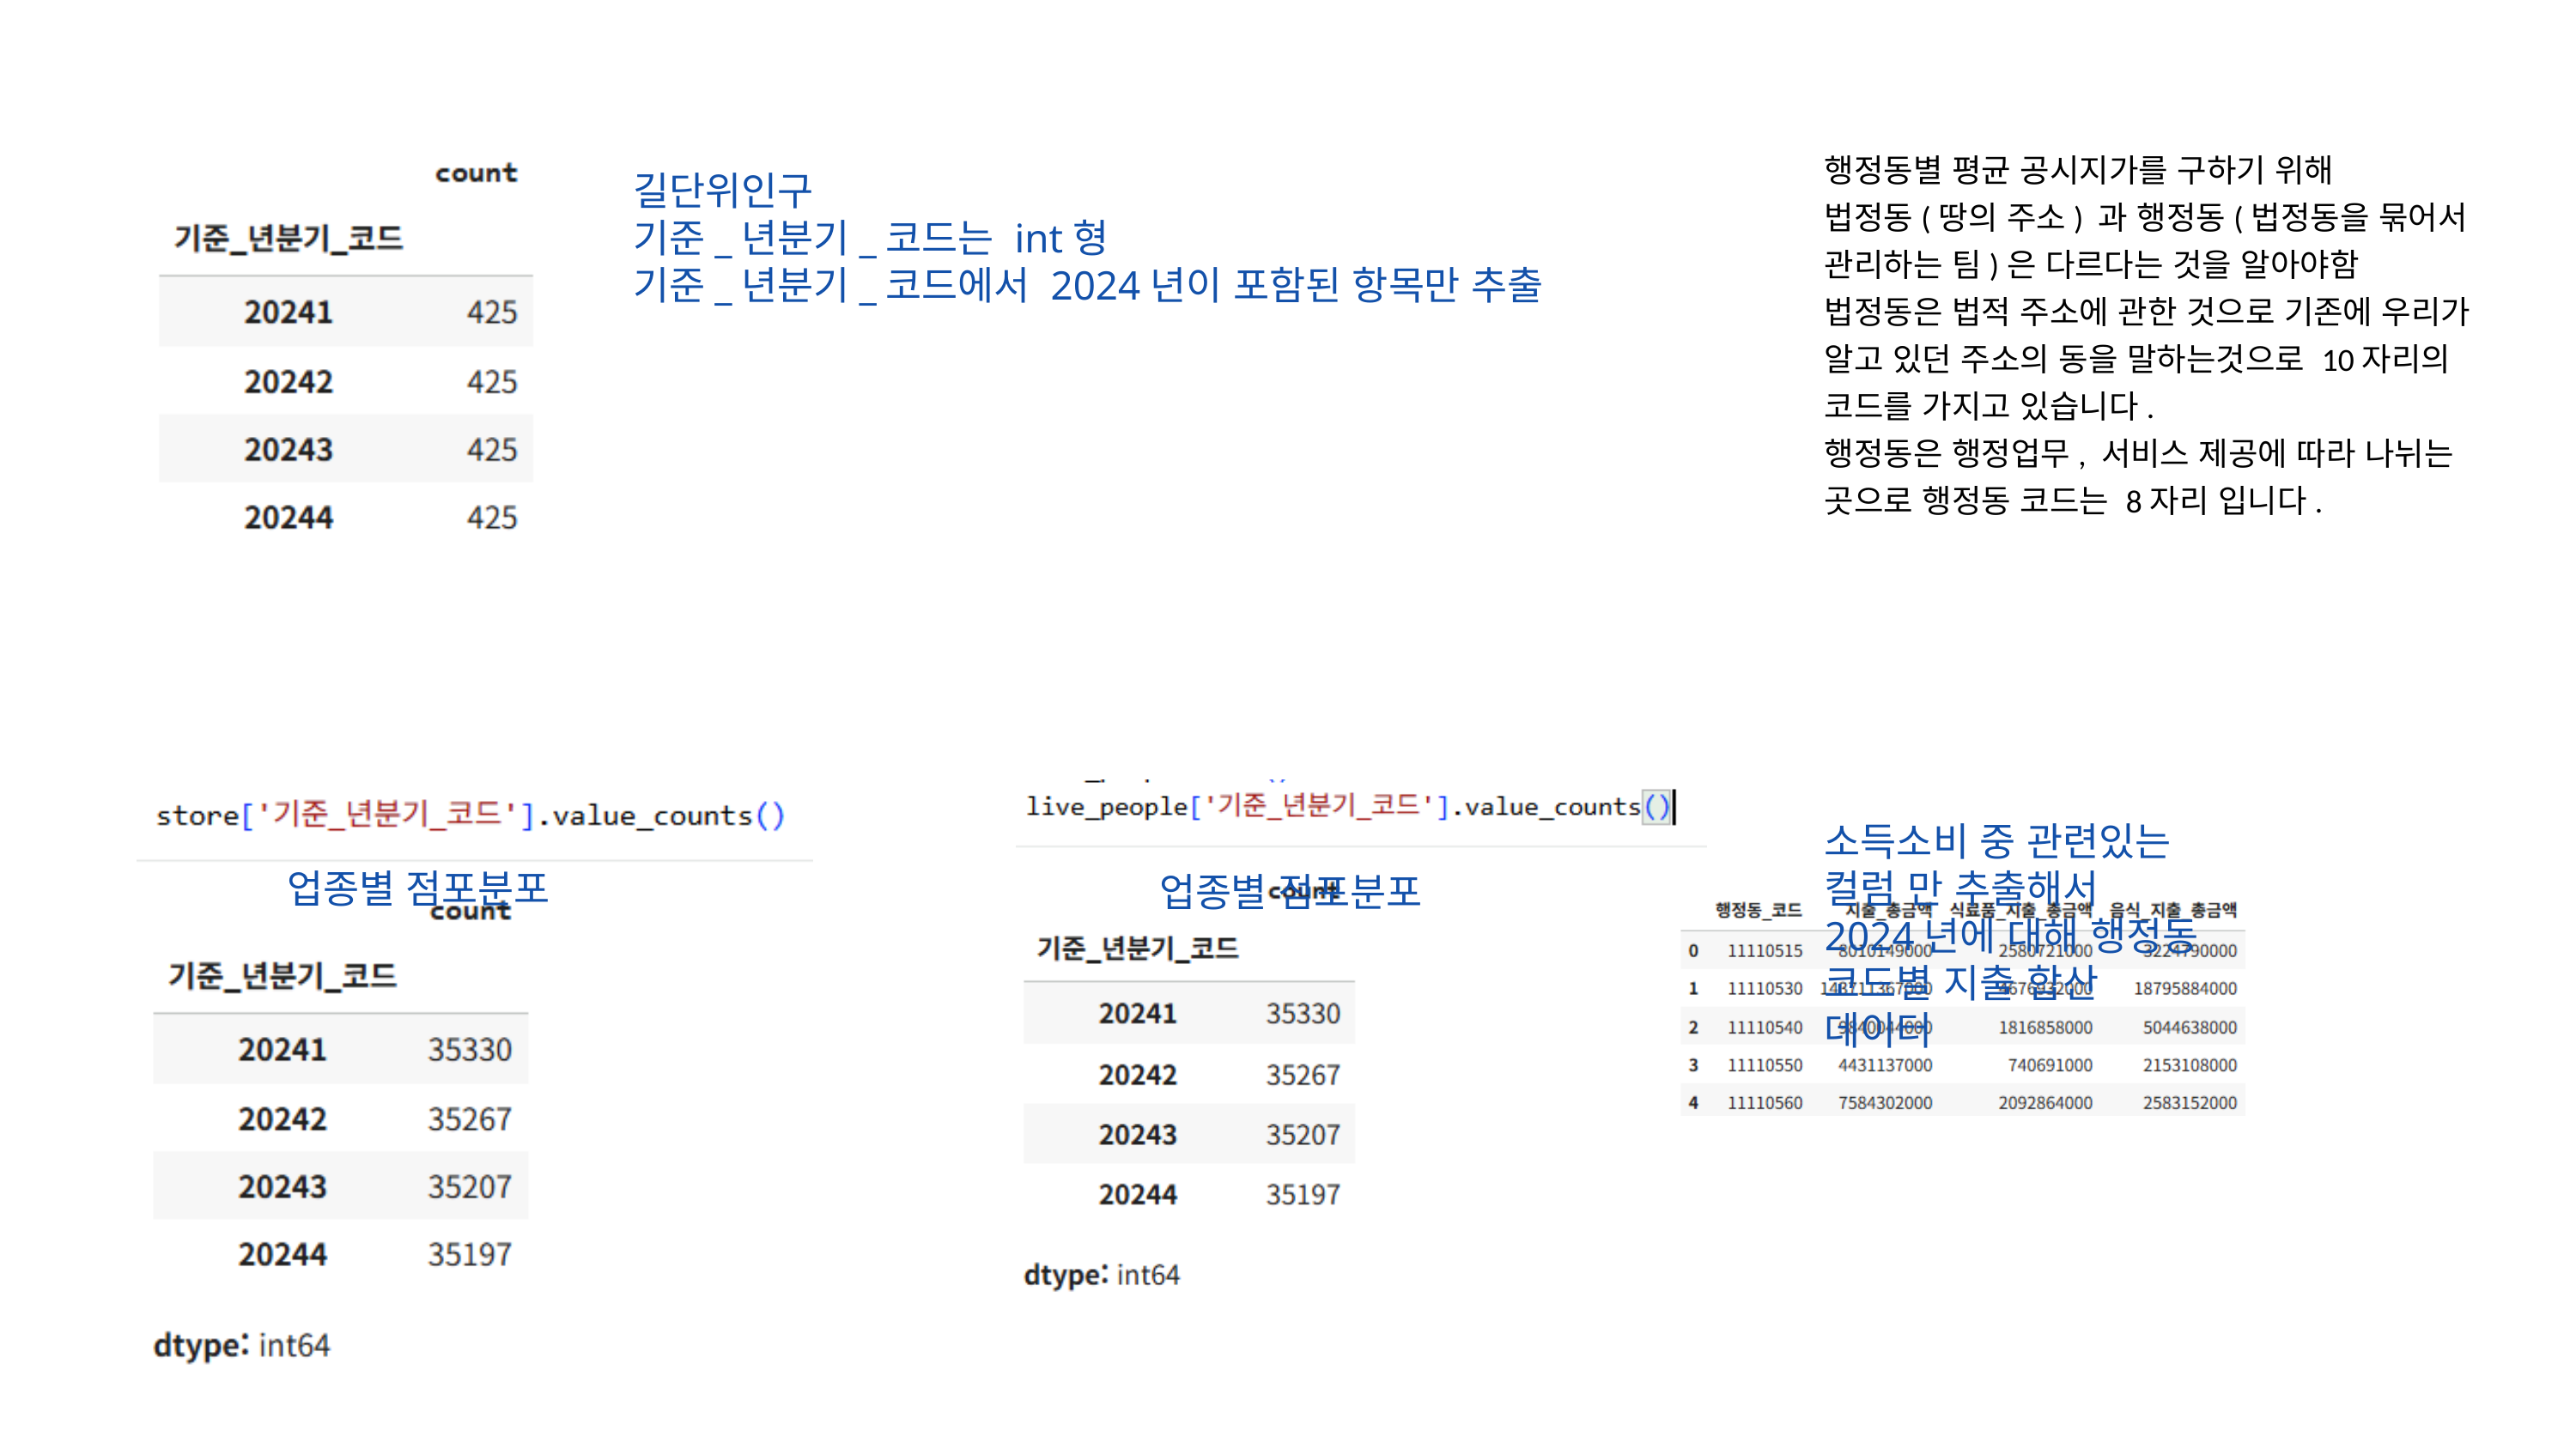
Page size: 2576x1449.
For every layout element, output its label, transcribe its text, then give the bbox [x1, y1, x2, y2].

picture [136, 133, 553, 564]
picture [1016, 779, 2250, 1297]
picture [137, 774, 813, 1374]
text_box 길단위인구 기준_년분기_코드는 int형 기준_년분기_코드에서 2024년이 포함된 항목만 추출 [633, 166, 1599, 308]
text_box 소득소비 중 관련있는 컬럼 만 추출해서 2024년에 대해 행정동 코드별 지출 합산 데이터 [1824, 816, 2201, 888]
text_box 행정동별 평균 공시지가를 구하기 위해 법정동(땅의 주소) 과 행정동(법정동을 묶어서 관리하는 팀)은 다르다는 것을 알아야함 법정동은 법적 주소에 관한 것으로 기존에 우리가 알고 있던 주소의 동을 말하는것으로 10자리의 코드를 가지고 있습니다. 행정동은 행정업무, 서비스 제공에 따라 나뉘는 곳으로 행정동 코드는 8자리 입니다. [1824, 141, 2515, 567]
